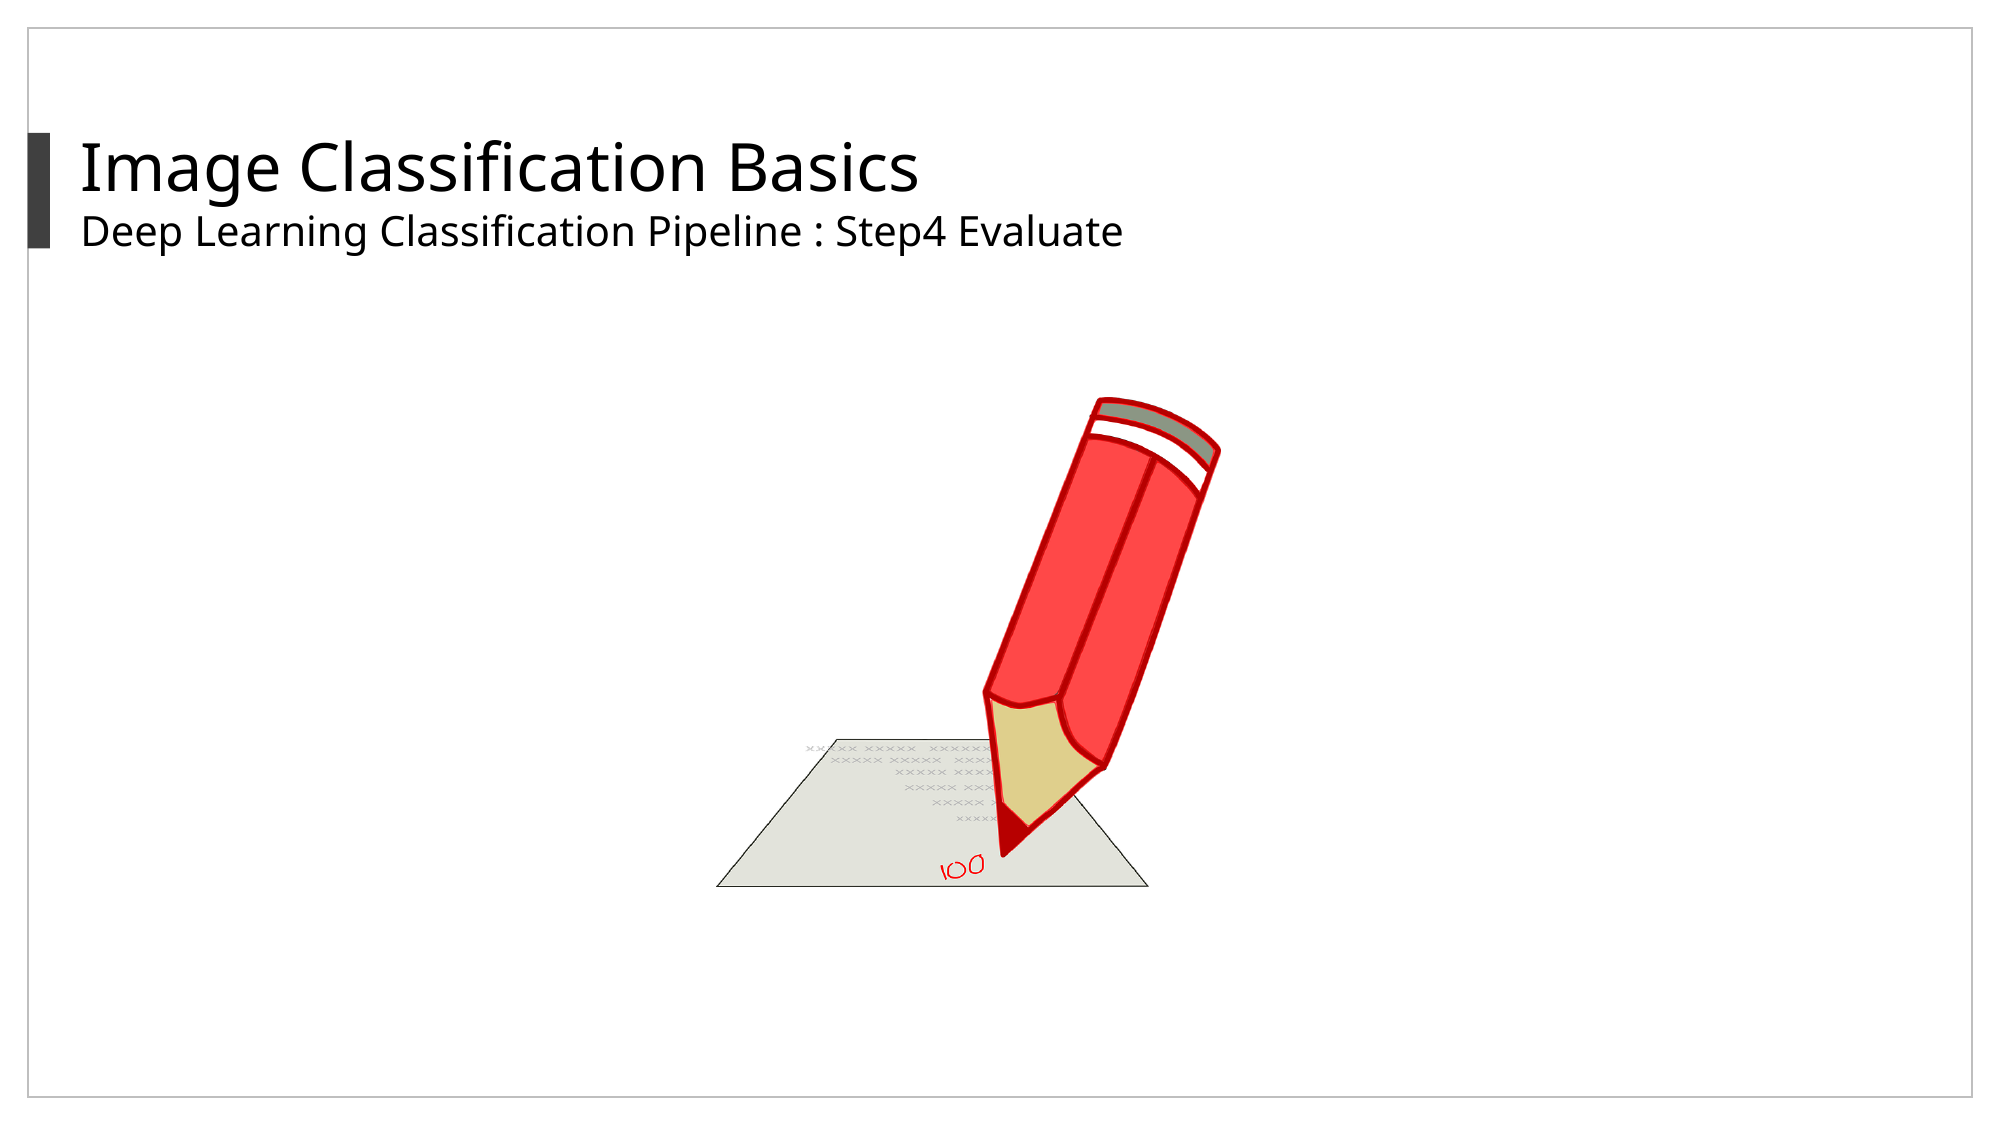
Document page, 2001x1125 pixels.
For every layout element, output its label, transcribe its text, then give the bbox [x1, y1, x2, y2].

text_box [27, 132, 51, 249]
text_box [27, 27, 1973, 1098]
picture [716, 397, 1221, 887]
text_box Image Classification Basics Deep Learning Classification Pipeline : Step4 Evaluate [65, 117, 1346, 263]
